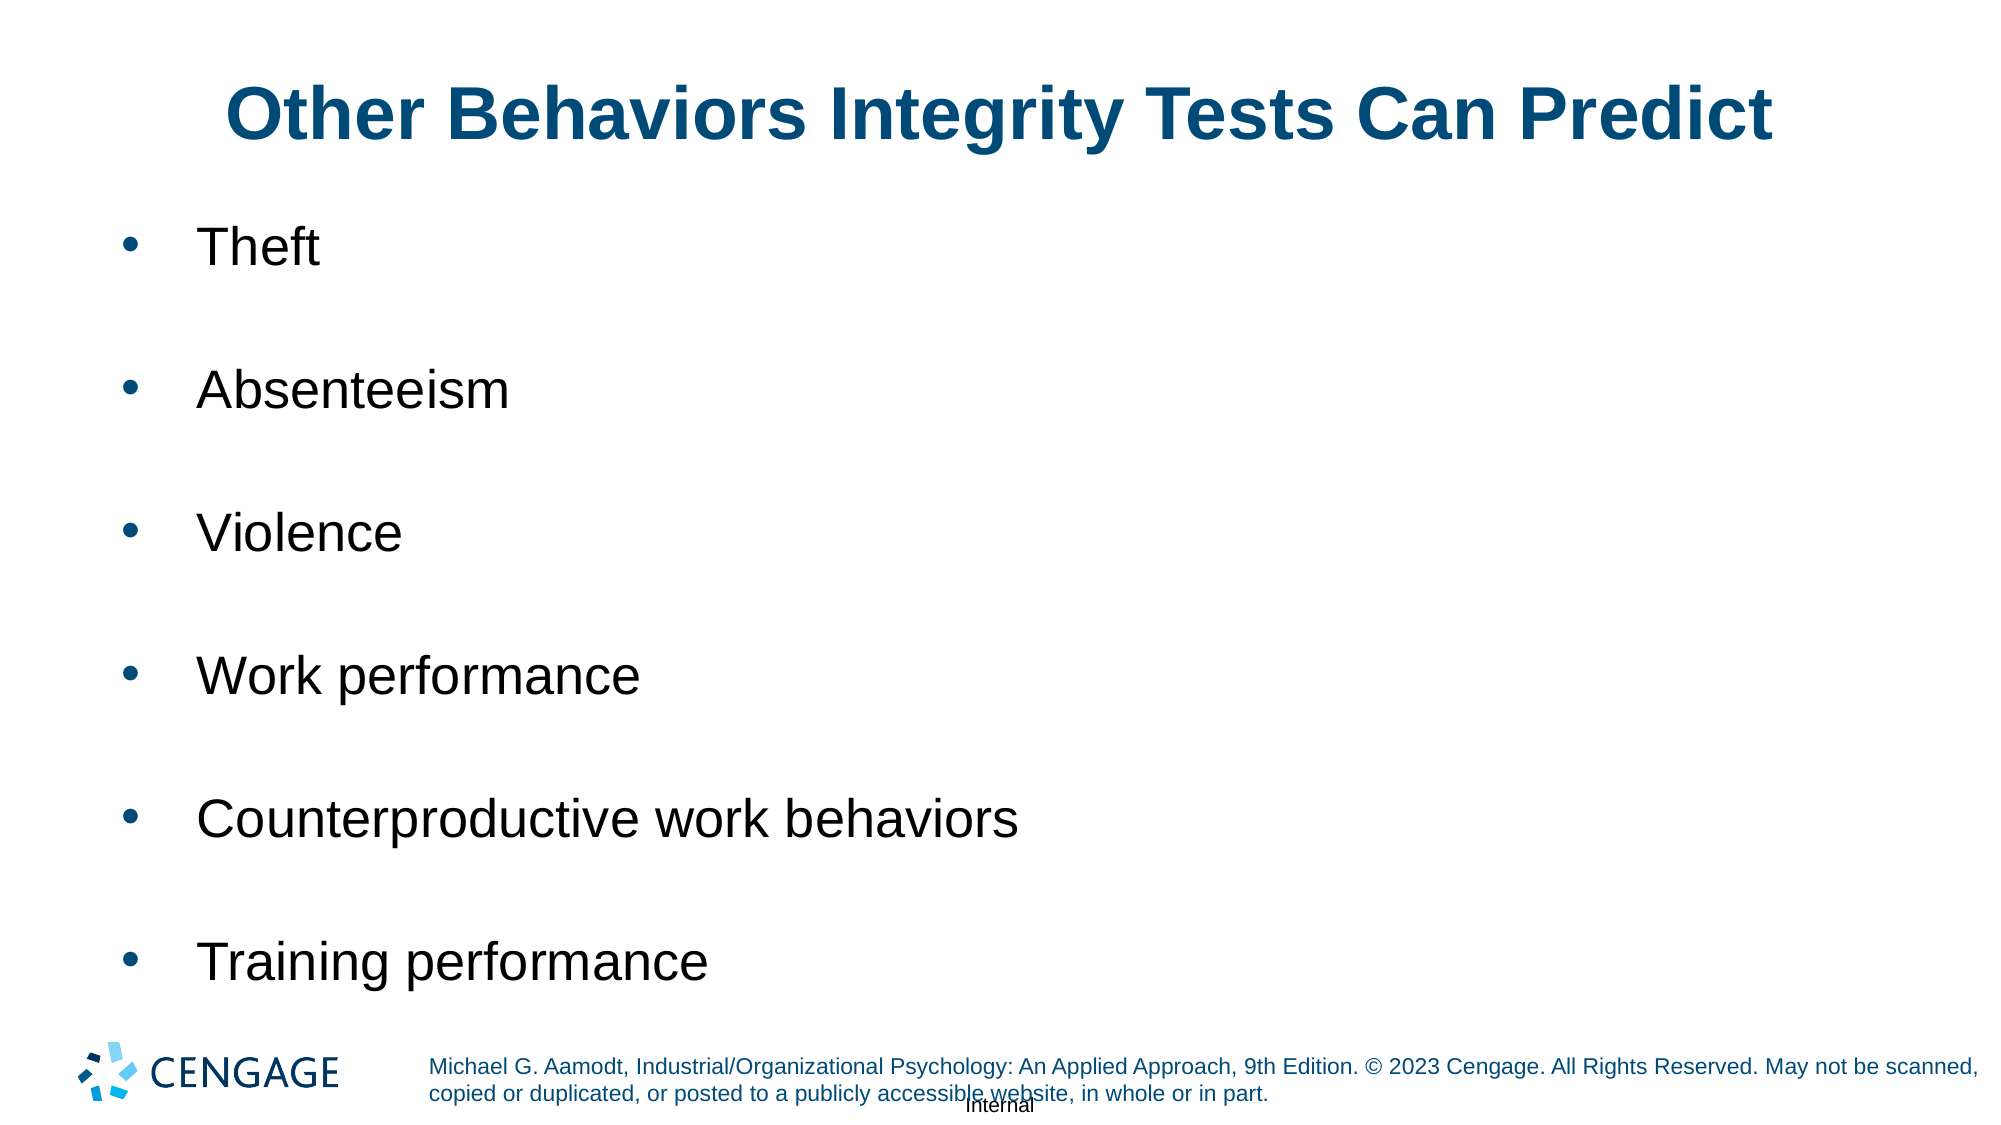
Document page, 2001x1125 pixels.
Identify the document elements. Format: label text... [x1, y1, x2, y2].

list Theft Absenteeism Violence Work performance Counterproductive work behaviors Training performance [121, 211, 1880, 1000]
picture [78, 1042, 338, 1101]
title Other Behaviors Integrity Tests Can Predict [137, 34, 1863, 196]
